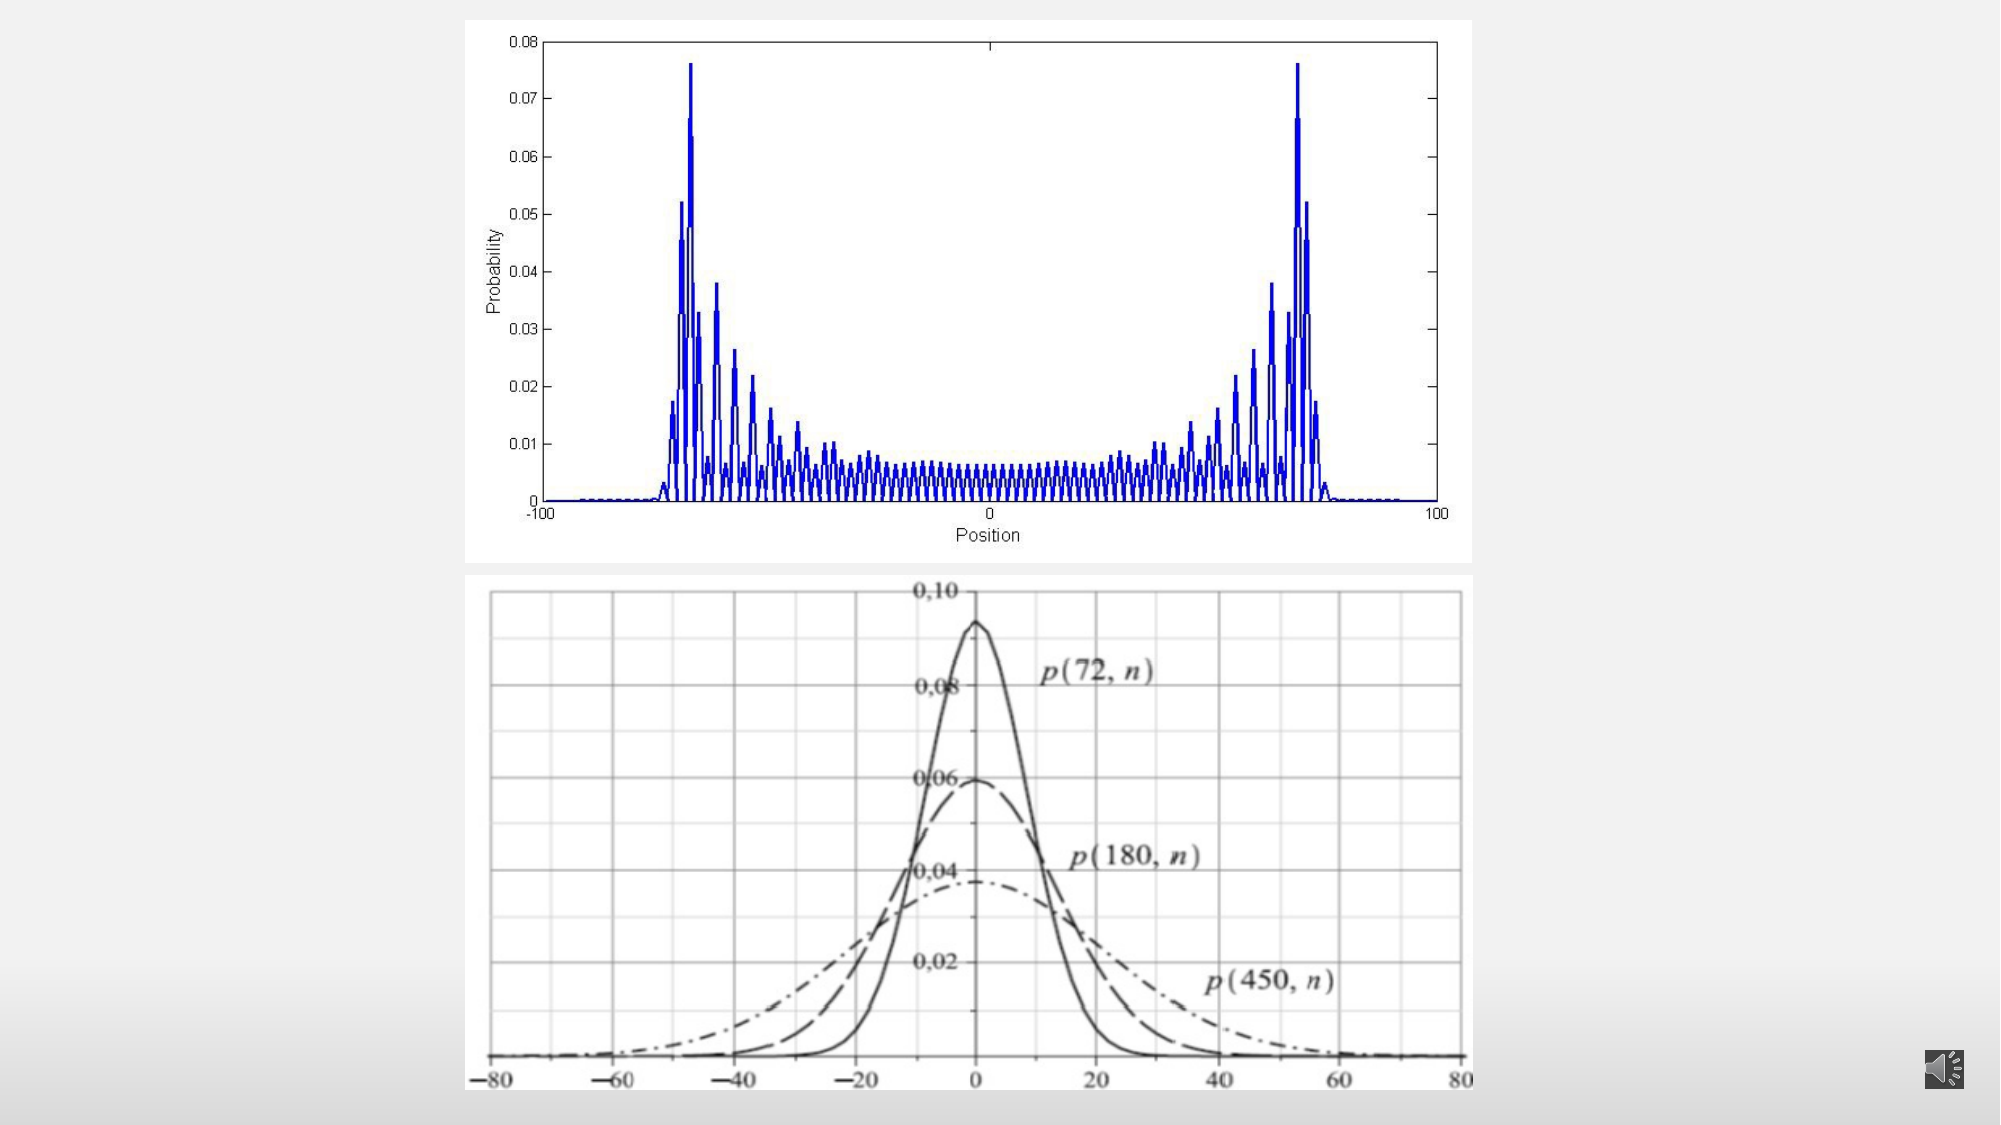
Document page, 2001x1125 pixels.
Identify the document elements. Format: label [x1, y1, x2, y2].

picture [464, 20, 1473, 563]
list [464, 575, 1472, 1090]
picture [1924, 1049, 1965, 1090]
